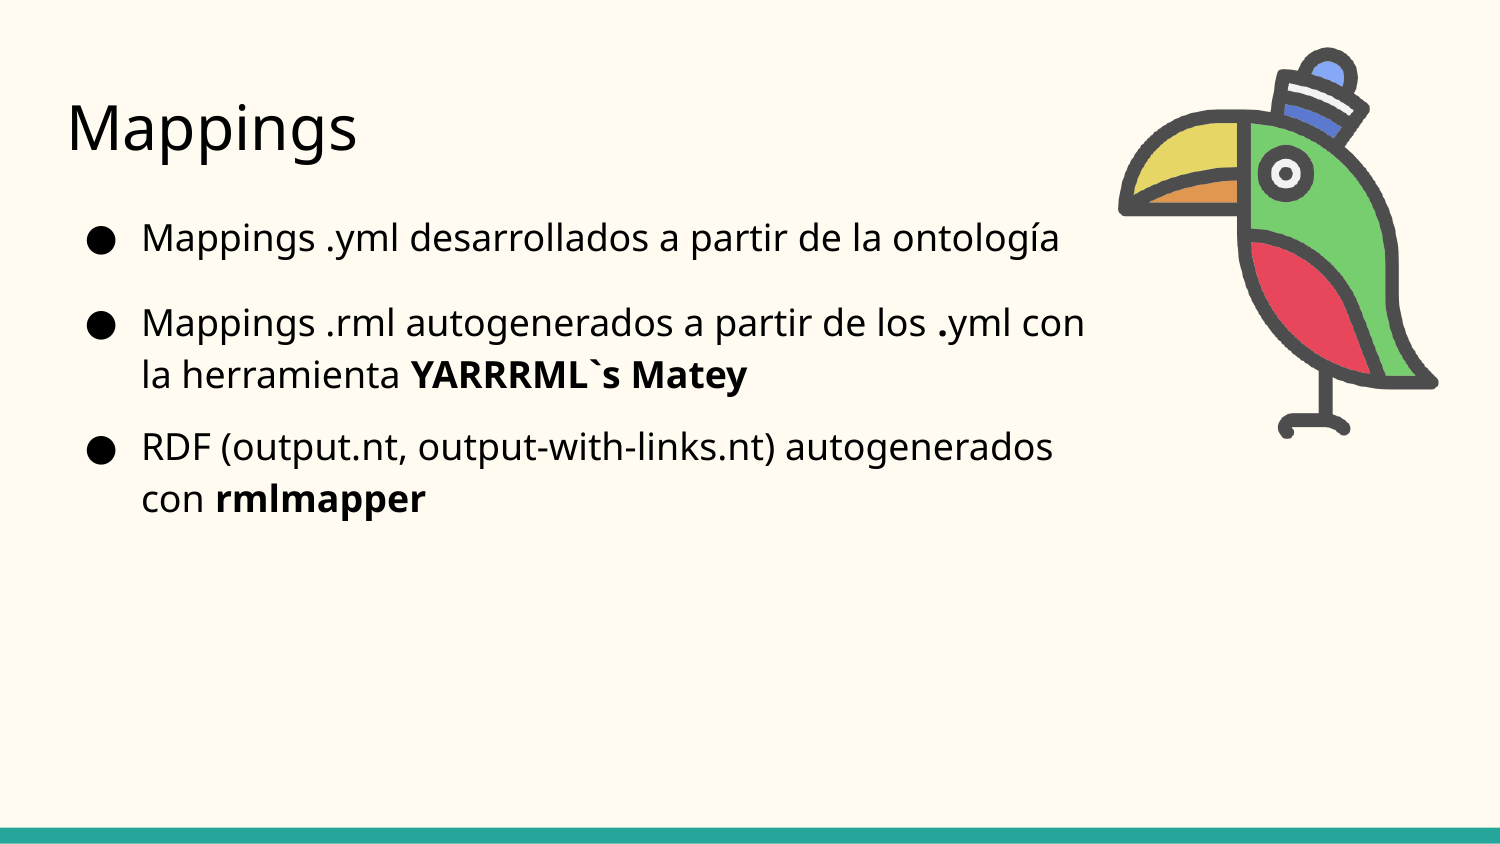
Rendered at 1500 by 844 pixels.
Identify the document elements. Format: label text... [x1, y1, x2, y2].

picture [1081, 47, 1474, 440]
title Mappings [51, 72, 1076, 174]
list Mappings .yml desarrollados a partir de la ontología Mappings .rml autogenerados a partir de los .yml con la herramienta YARRRML`s Matey RDF (output.nt, output-with-links.nt) autogenerados con rmlmapper [51, 192, 1105, 750]
